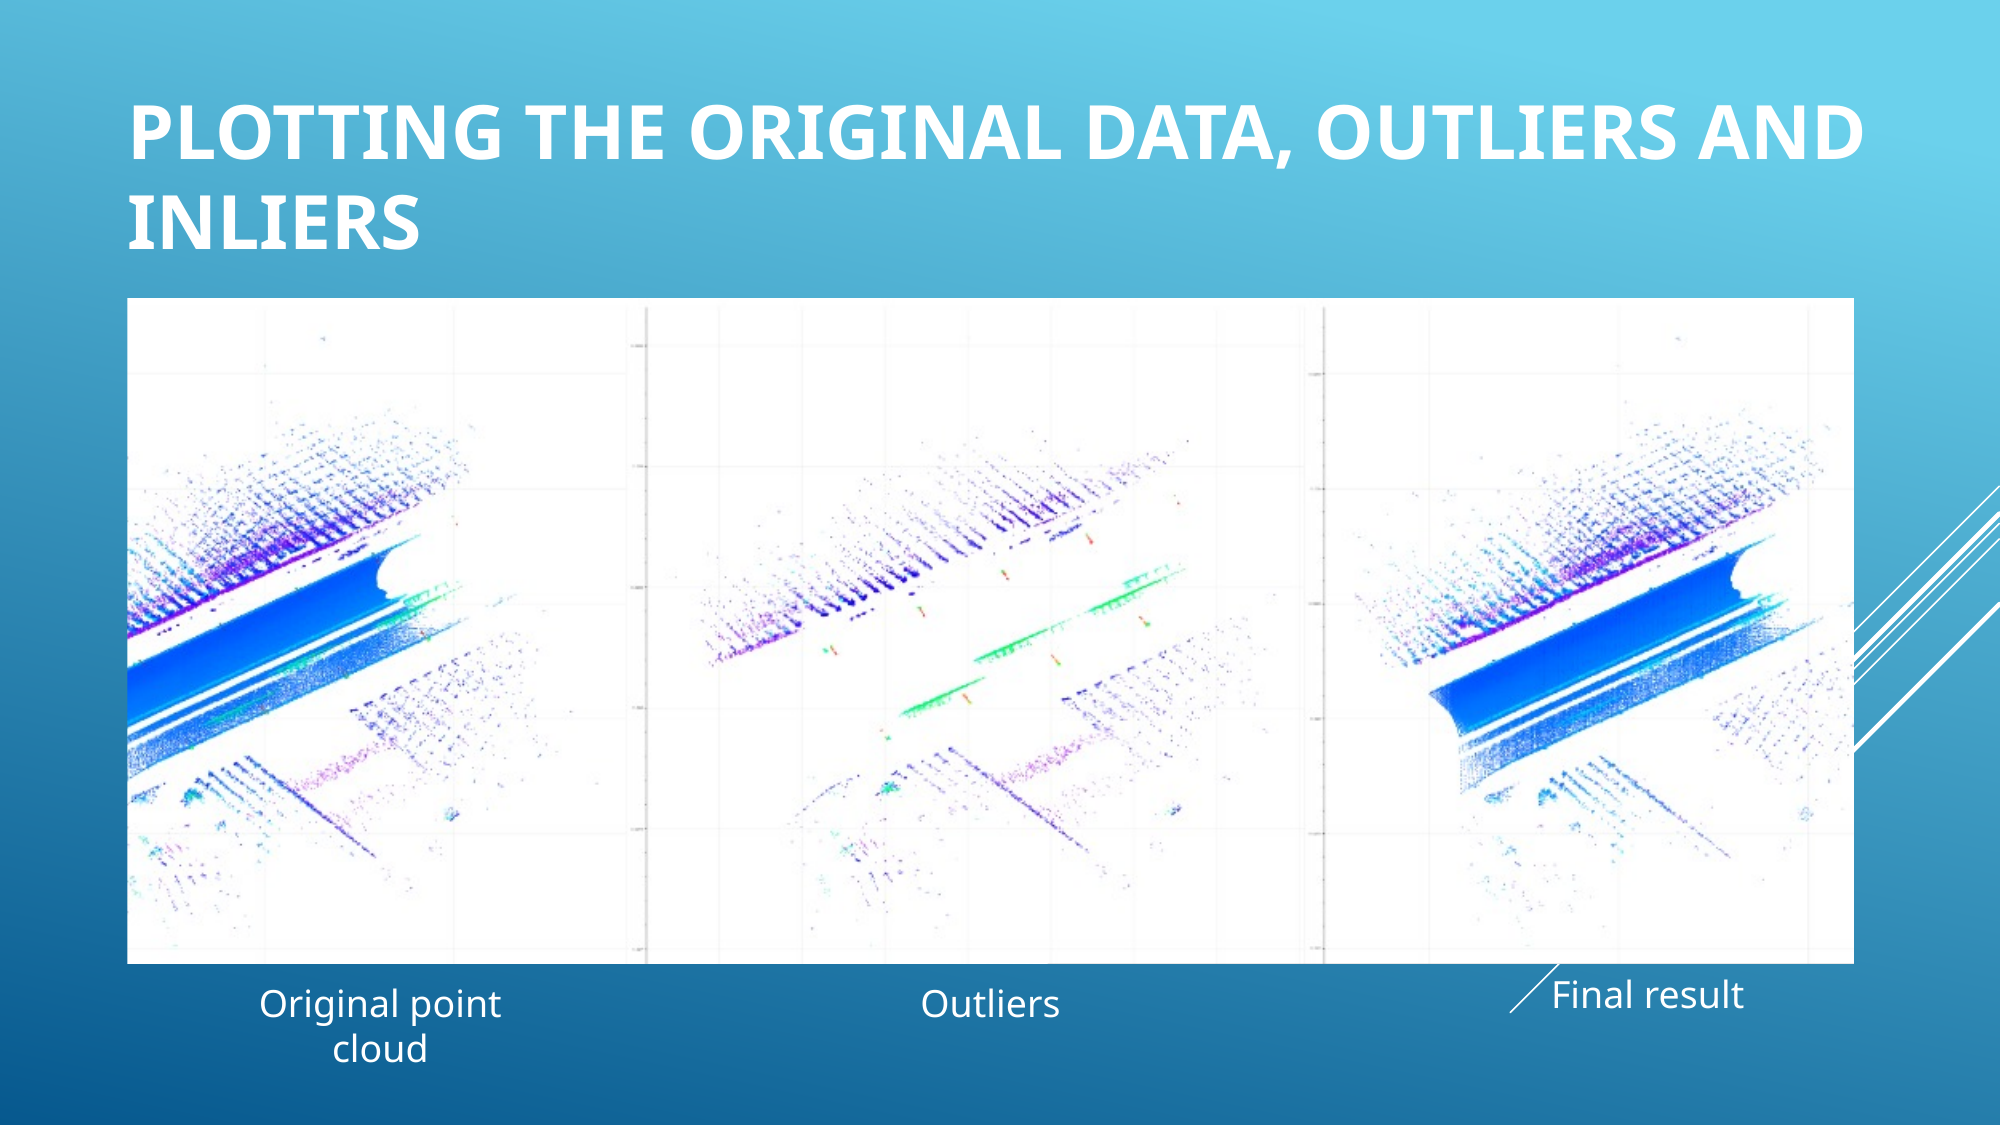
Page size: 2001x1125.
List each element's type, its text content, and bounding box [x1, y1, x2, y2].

text_box Final result [1477, 964, 1819, 1024]
title PLOTTING THE ORIGINAL DATA, OUTLIERS AND INLIERS [112, 51, 1970, 299]
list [126, 298, 1855, 964]
text_box Original point cloud [210, 972, 551, 1078]
text_box Outliers [820, 972, 1161, 1033]
